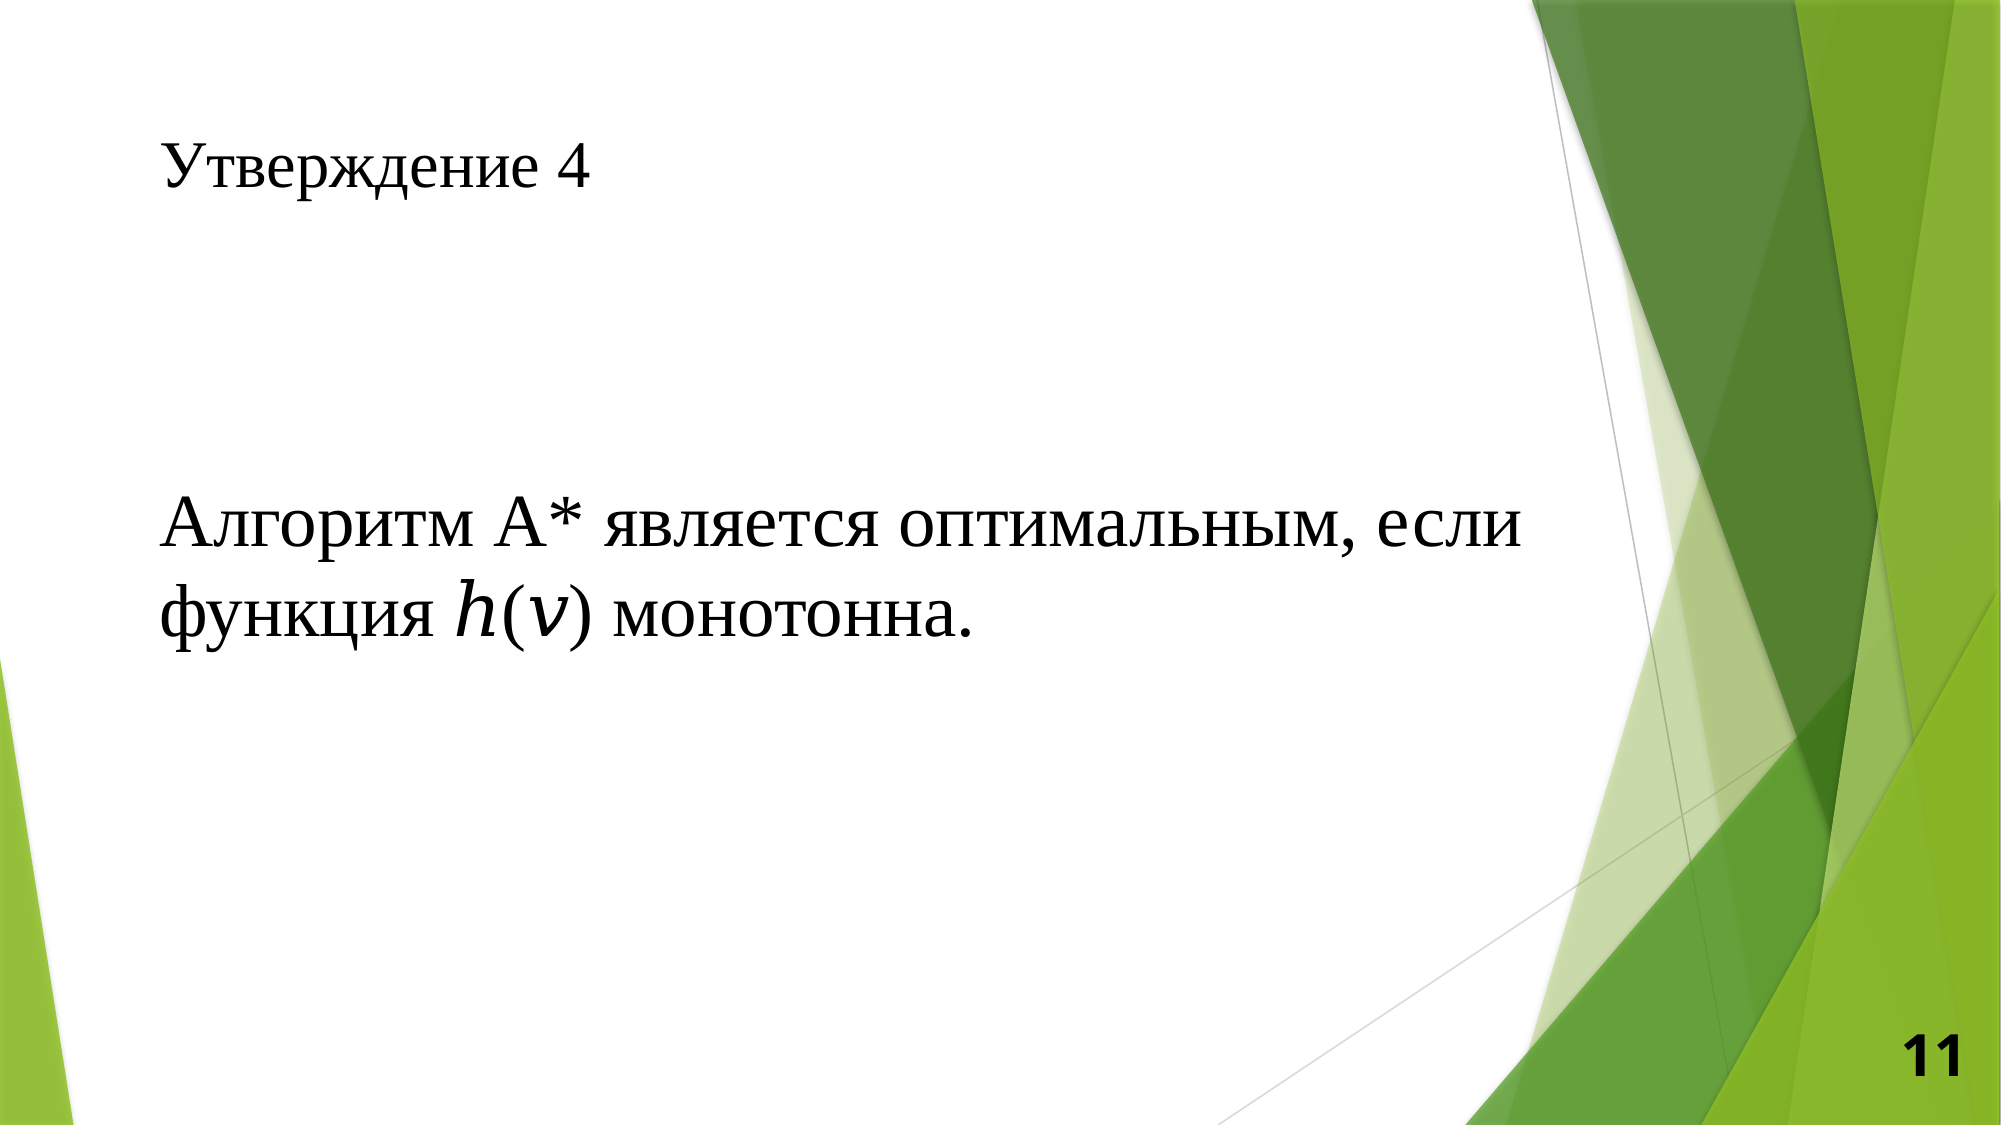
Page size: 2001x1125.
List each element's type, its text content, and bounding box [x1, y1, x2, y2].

text_box Утверждение 4 [144, 113, 1442, 209]
text_box Алгоритм A* является оптимальным, если функция ℎ(𝑣) монотонна. [144, 463, 1579, 659]
text_box 11 [1885, 1011, 1991, 1096]
